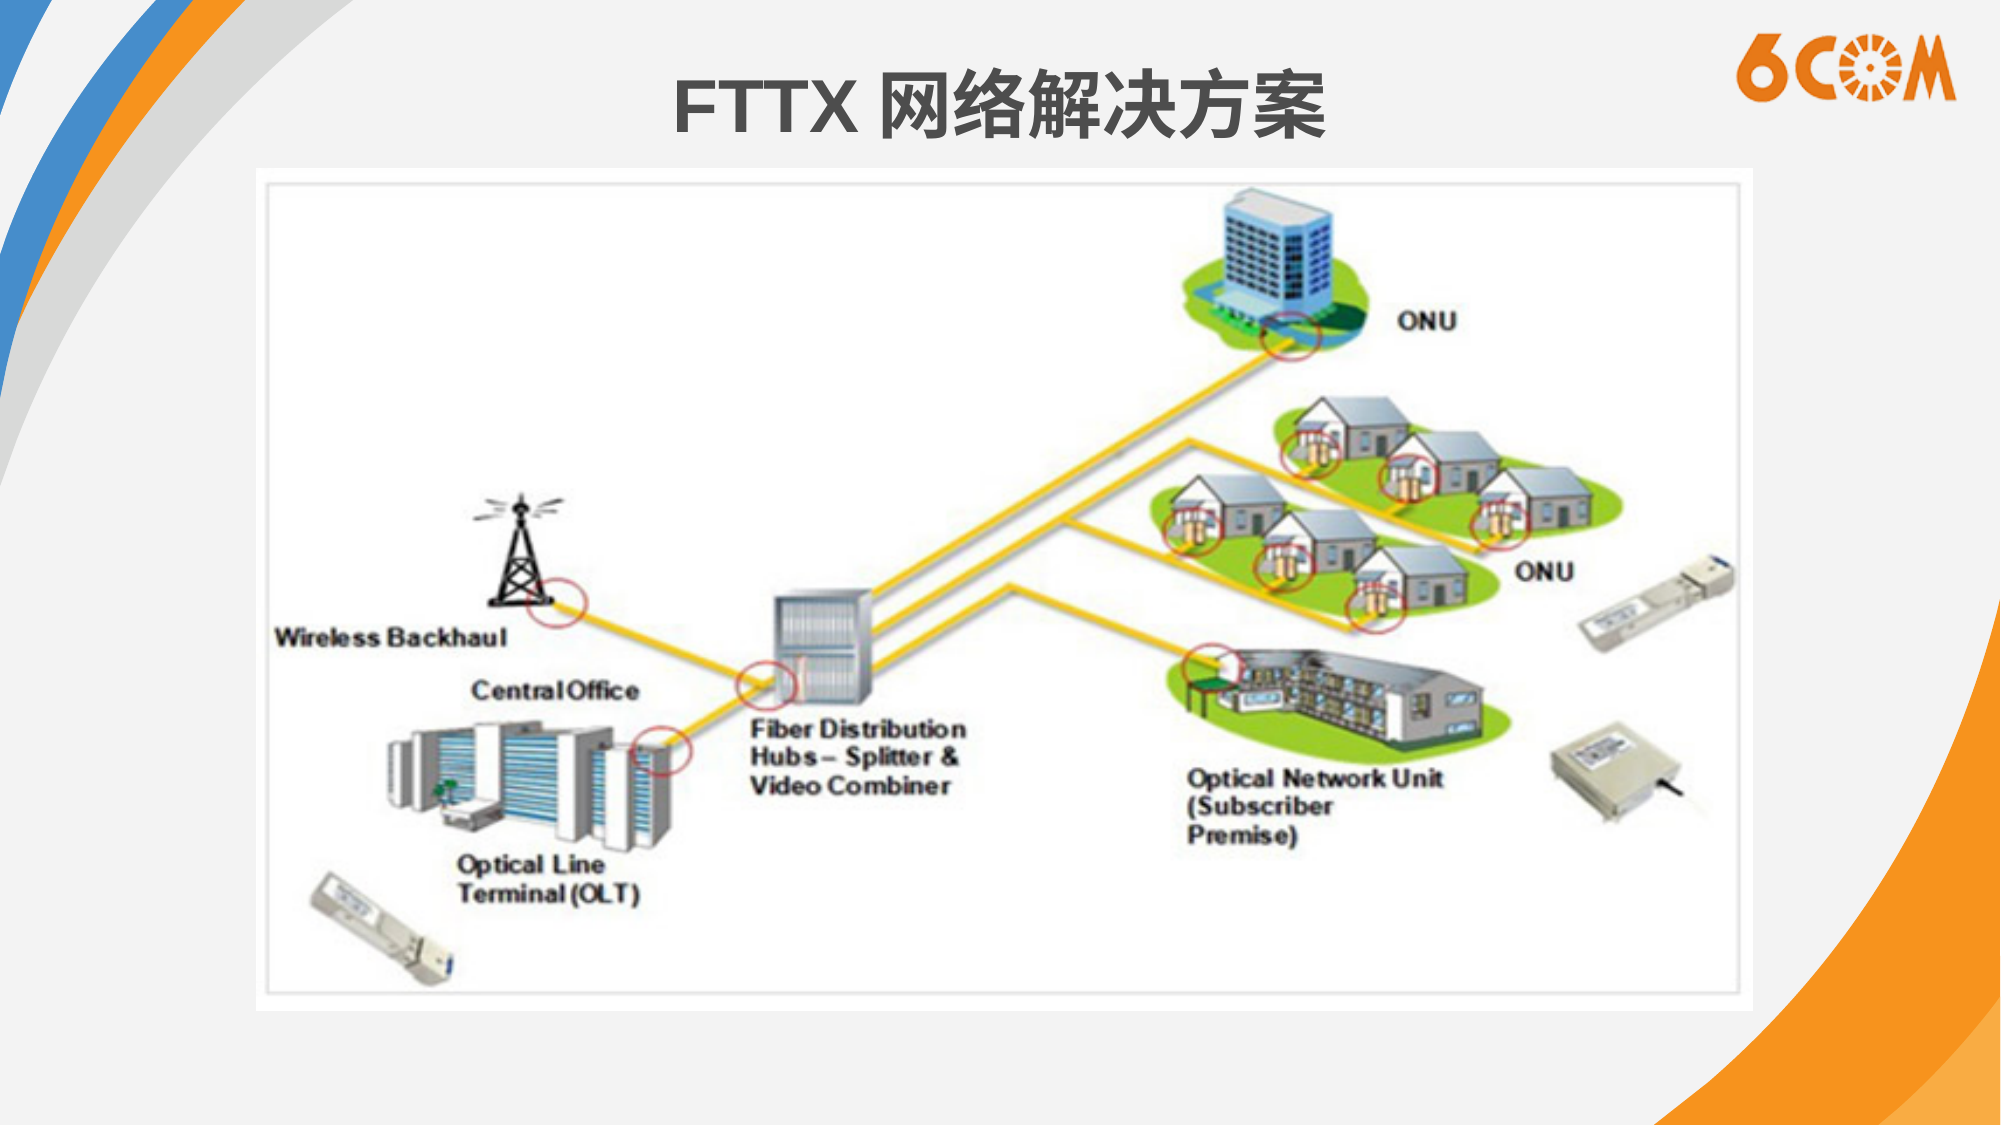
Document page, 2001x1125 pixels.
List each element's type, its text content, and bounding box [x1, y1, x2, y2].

picture [255, 168, 1753, 1011]
title FTTX网络解决方案 [137, 59, 1863, 278]
picture [1670, 0, 2001, 199]
